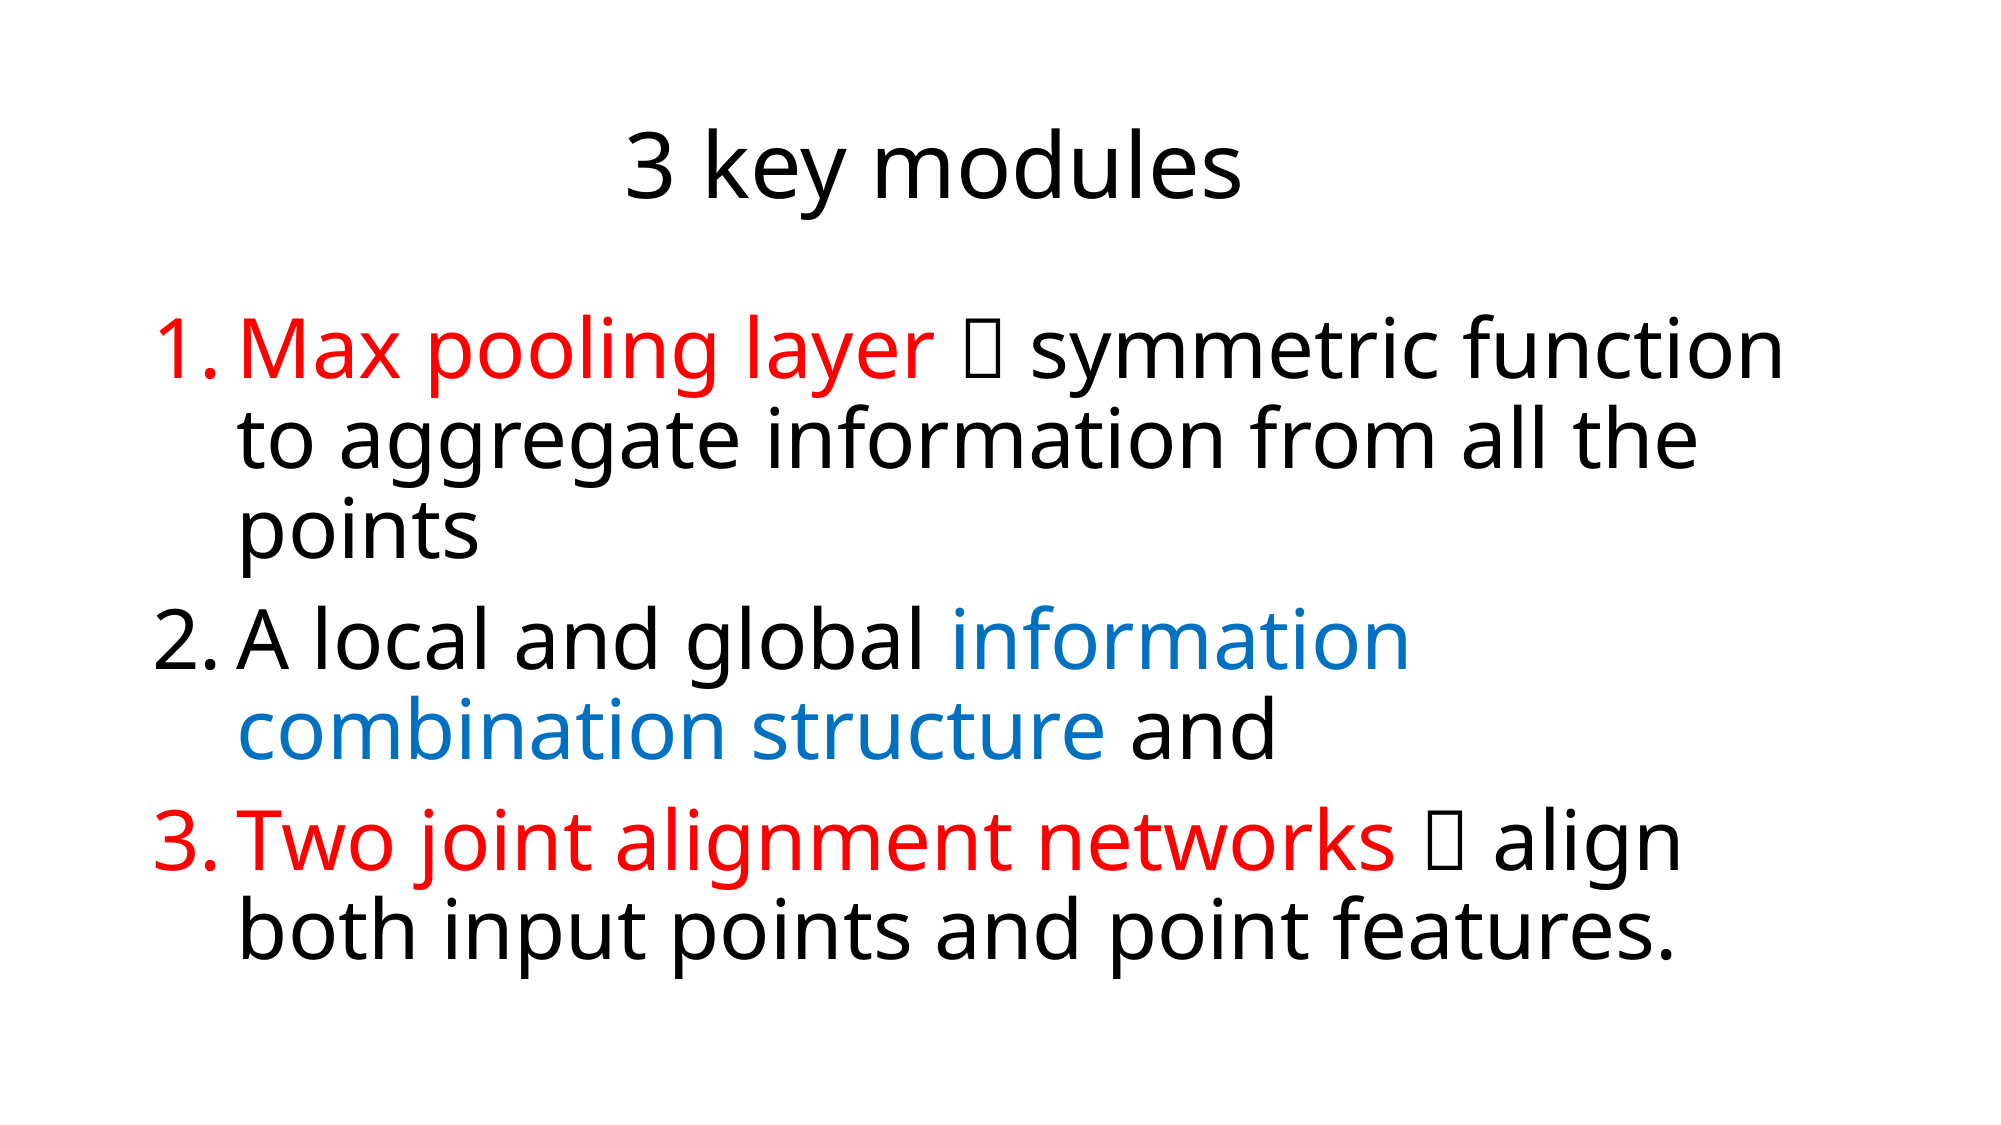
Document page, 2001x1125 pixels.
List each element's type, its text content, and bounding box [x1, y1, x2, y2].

list Max pooling layer  symmetric function to aggregate information from all the points A local and global information combination structure and Two joint alignment networks  align both input points and point features. [137, 299, 1863, 1014]
title 3 key modules [137, 59, 1863, 278]
